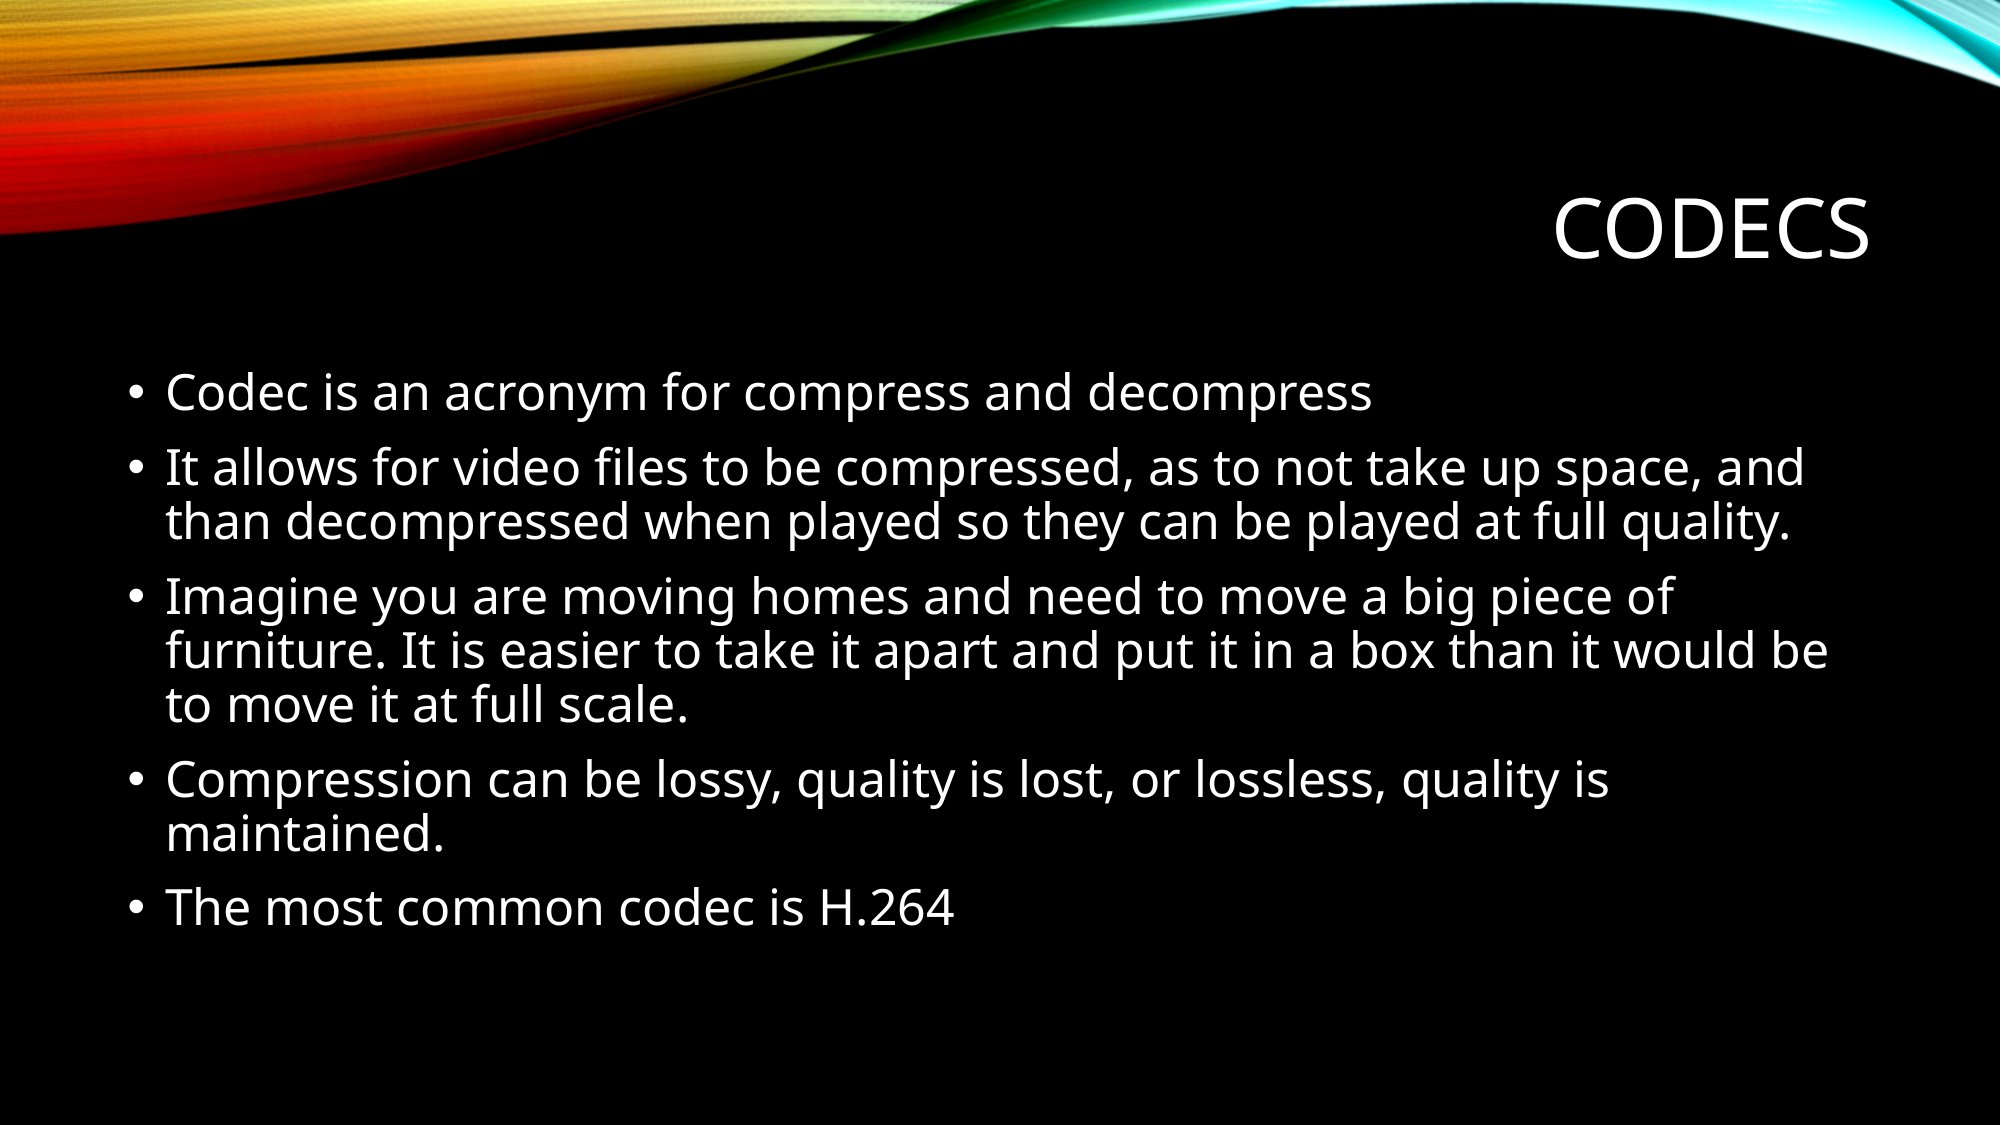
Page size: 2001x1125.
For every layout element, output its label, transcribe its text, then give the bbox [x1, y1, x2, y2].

picture [0, 0, 2000, 237]
list Codec is an acronym for compress and decompress It allows for video files to be compressed, as to not take up space, and than decompressed when played so they can be played at full quality. Imagine you are moving homes and need to move a big piece of furniture. It is easier to take it apart and put it in a box than it would be to move it at full scale. Compression can be lossy, quality is lost, or lossless, quality is maintained. The most common codec is H.264 [112, 360, 1888, 1021]
title CODecs [474, 125, 1888, 338]
